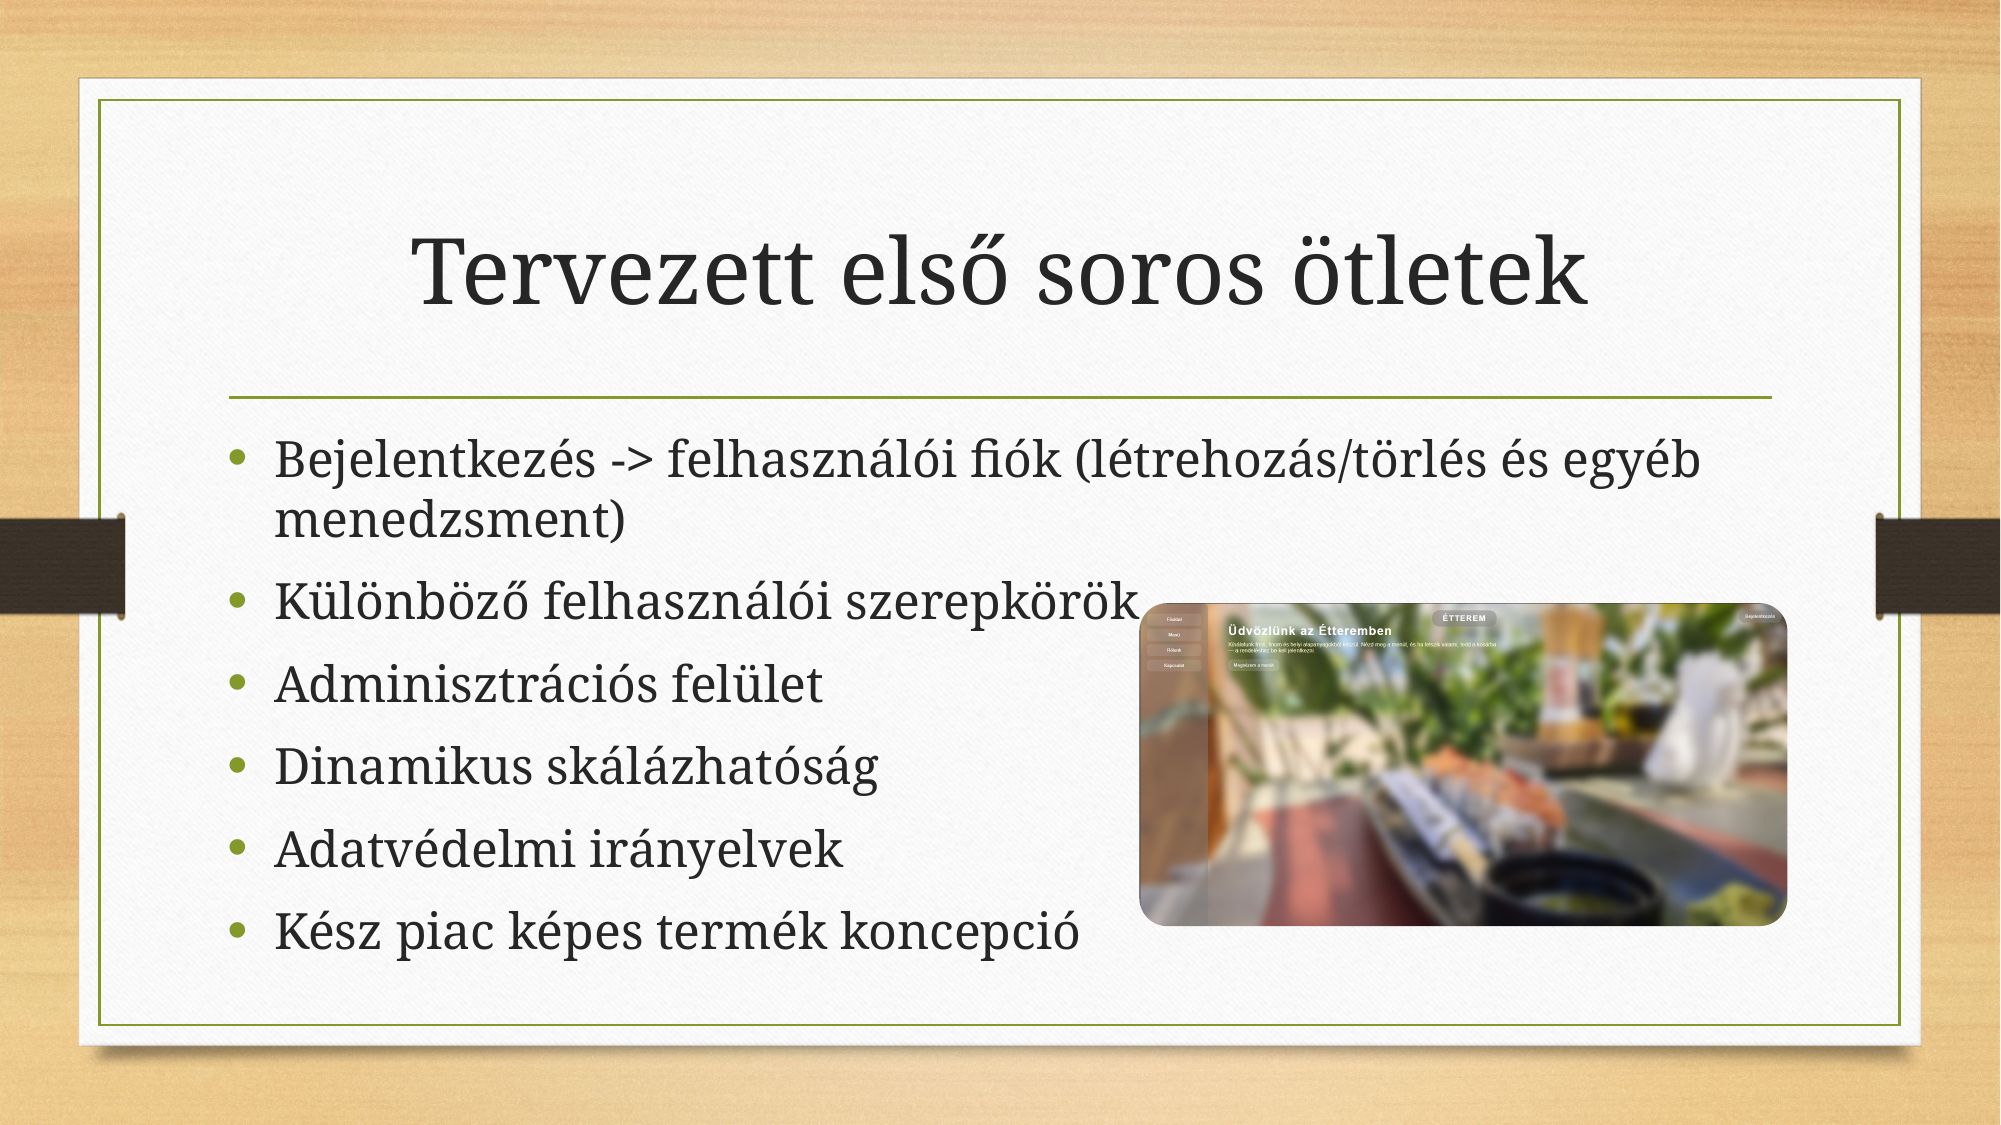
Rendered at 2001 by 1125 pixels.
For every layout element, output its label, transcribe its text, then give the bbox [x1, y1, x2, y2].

list Bejelentkezés -> felhasználói fiók (létrehozás/törlés és egyéb menedzsment) Különböző felhasználói szerepkörök Adminisztrációs felület Dinamikus skálázhatóság Adatvédelmi irányelvek Kész piac képes termék koncepció [212, 419, 1788, 964]
picture [0, 0, 2001, 1125]
title Tervezett első soros ötletek [212, 161, 1788, 375]
